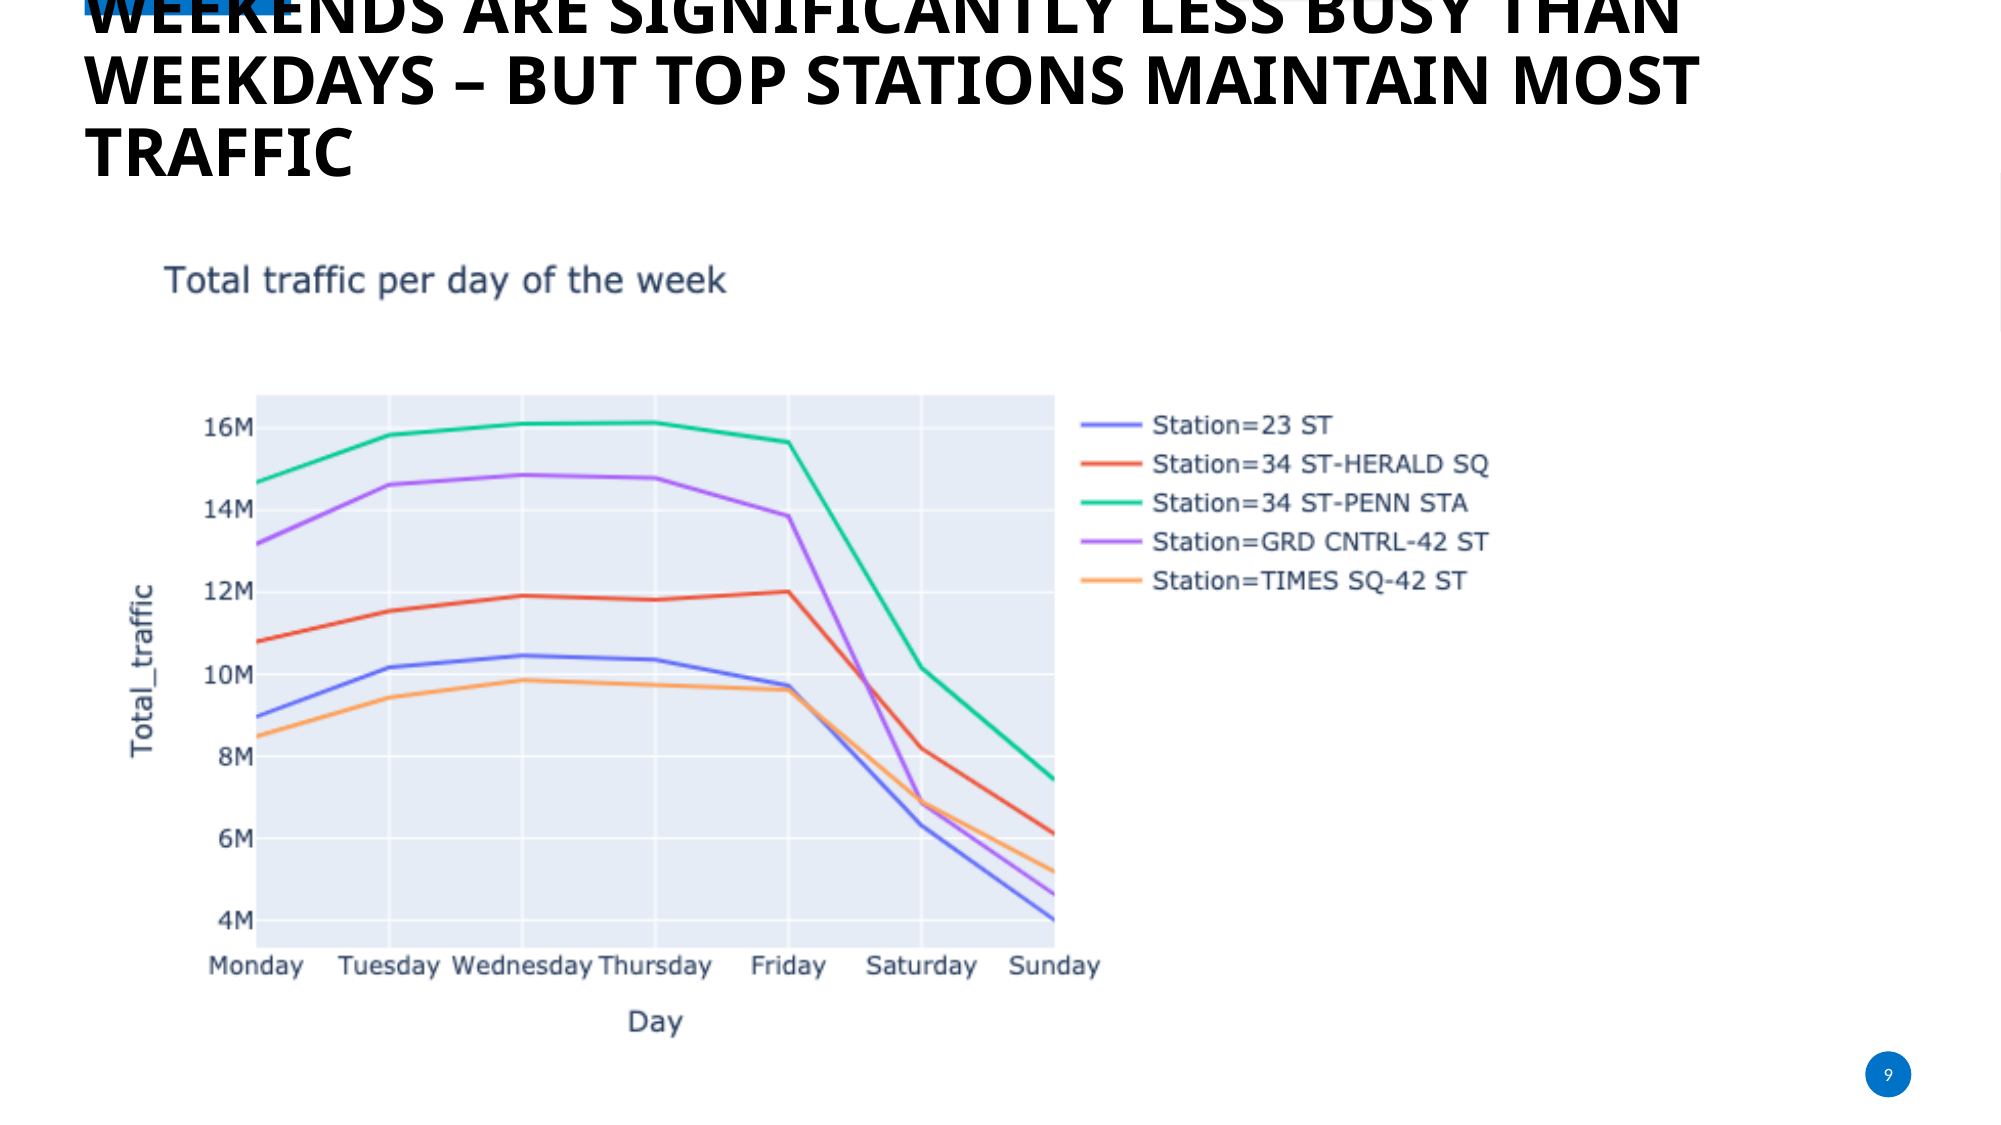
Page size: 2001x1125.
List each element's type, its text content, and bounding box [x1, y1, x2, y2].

title Weekends are significantly less busy than weekdays – but top stations maintain most traffic [84, 40, 1914, 192]
picture [93, 191, 1526, 1112]
slide_number 9 [1864, 1059, 1913, 1090]
text_box Insert [1189, 1, 2000, 567]
